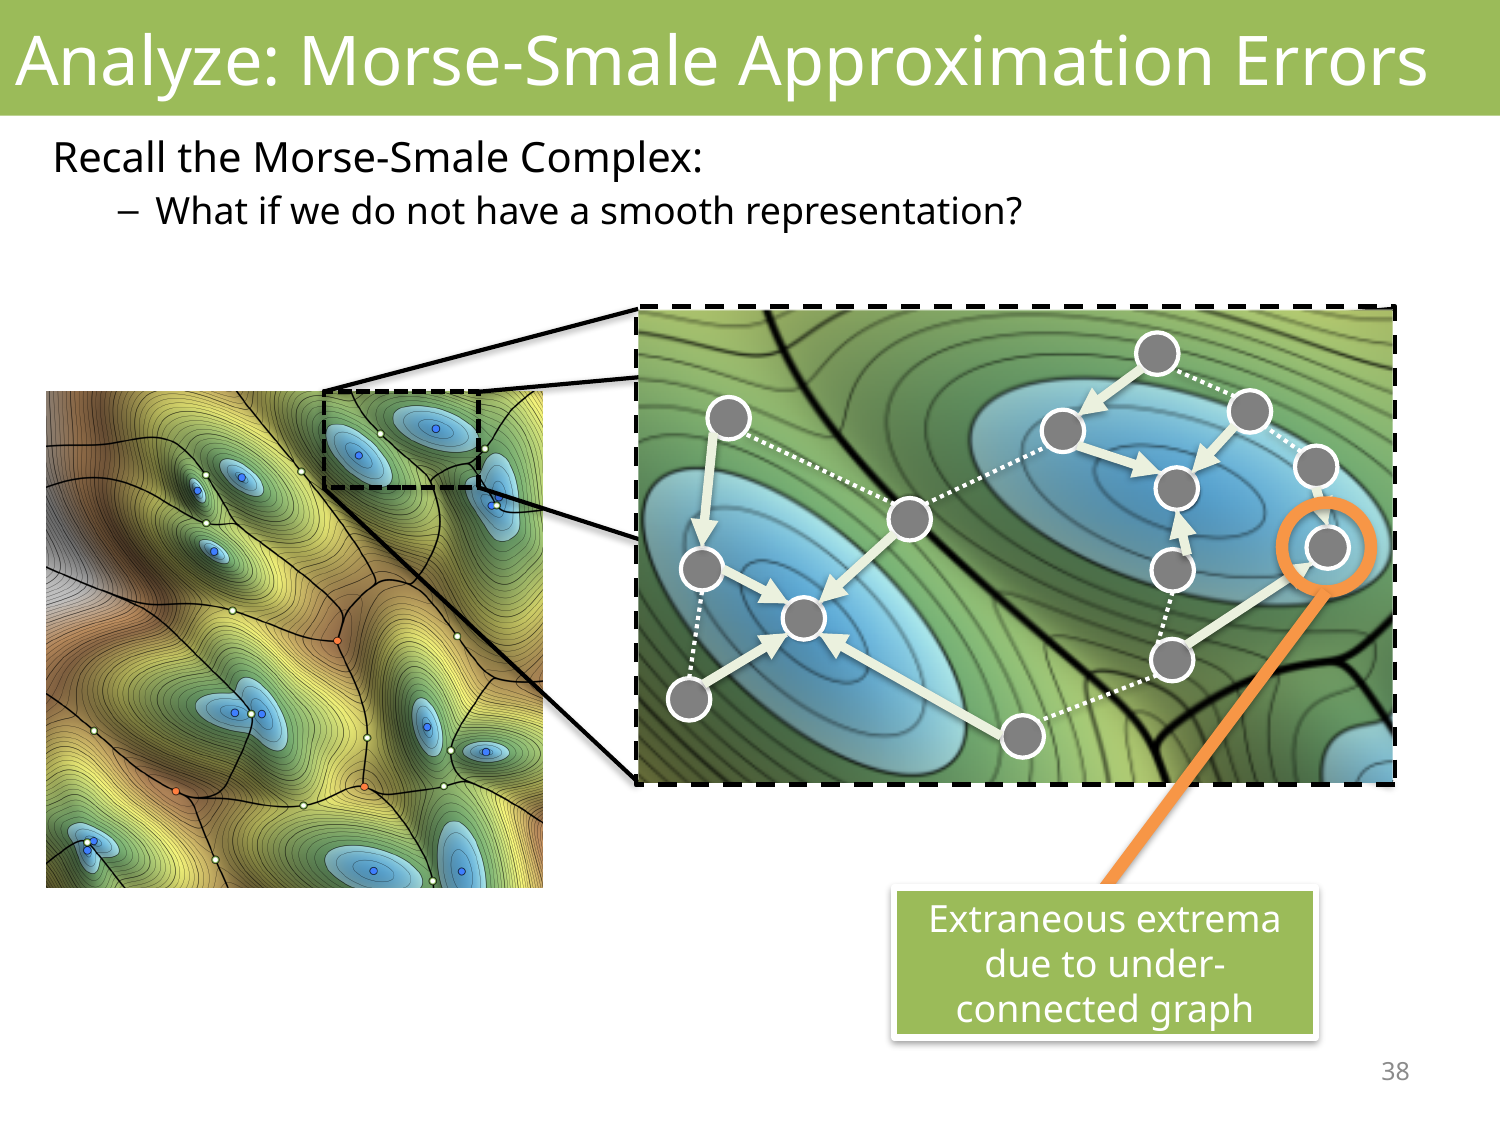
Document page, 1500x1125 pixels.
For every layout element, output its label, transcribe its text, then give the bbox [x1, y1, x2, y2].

slide_number 38 [1074, 1042, 1425, 1103]
title Analyze: Morse-Smale Approximation Errors [0, 0, 1500, 116]
text_box Extraneous extrema due to under-connected graph [891, 884, 1319, 1041]
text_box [322, 308, 636, 783]
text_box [688, 368, 699, 737]
picture [46, 391, 543, 888]
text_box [1104, 591, 1327, 888]
picture [637, 308, 1393, 783]
text_box Recall the Morse-Smale Complex: What if we do not have a smooth representation? [0, 116, 1500, 240]
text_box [701, 367, 1328, 737]
